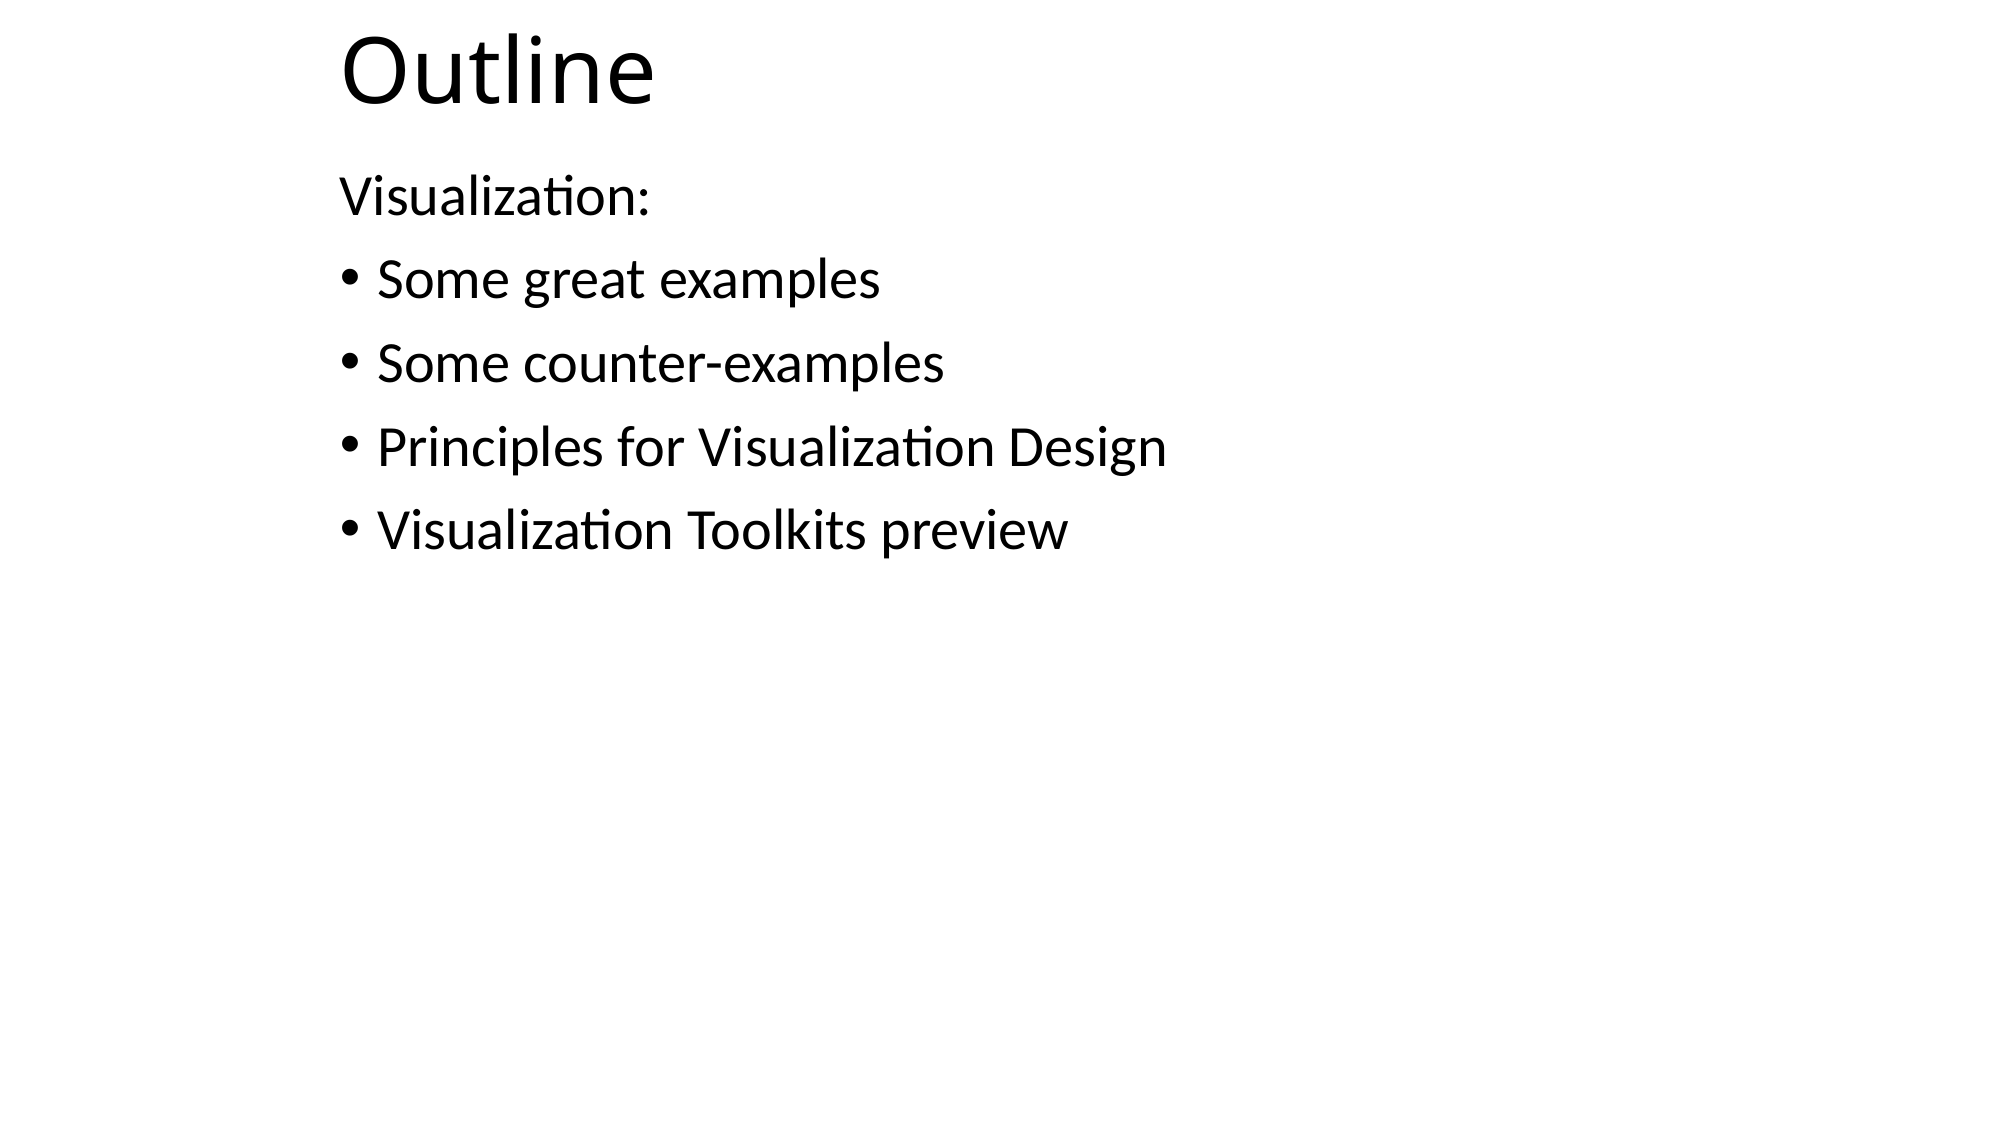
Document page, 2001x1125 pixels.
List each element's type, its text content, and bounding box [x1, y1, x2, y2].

title Outline [324, 0, 1675, 147]
list Visualization: Some great examples Some counter-examples Principles for Visualization Design Visualization Toolkits preview [324, 157, 1675, 1077]
